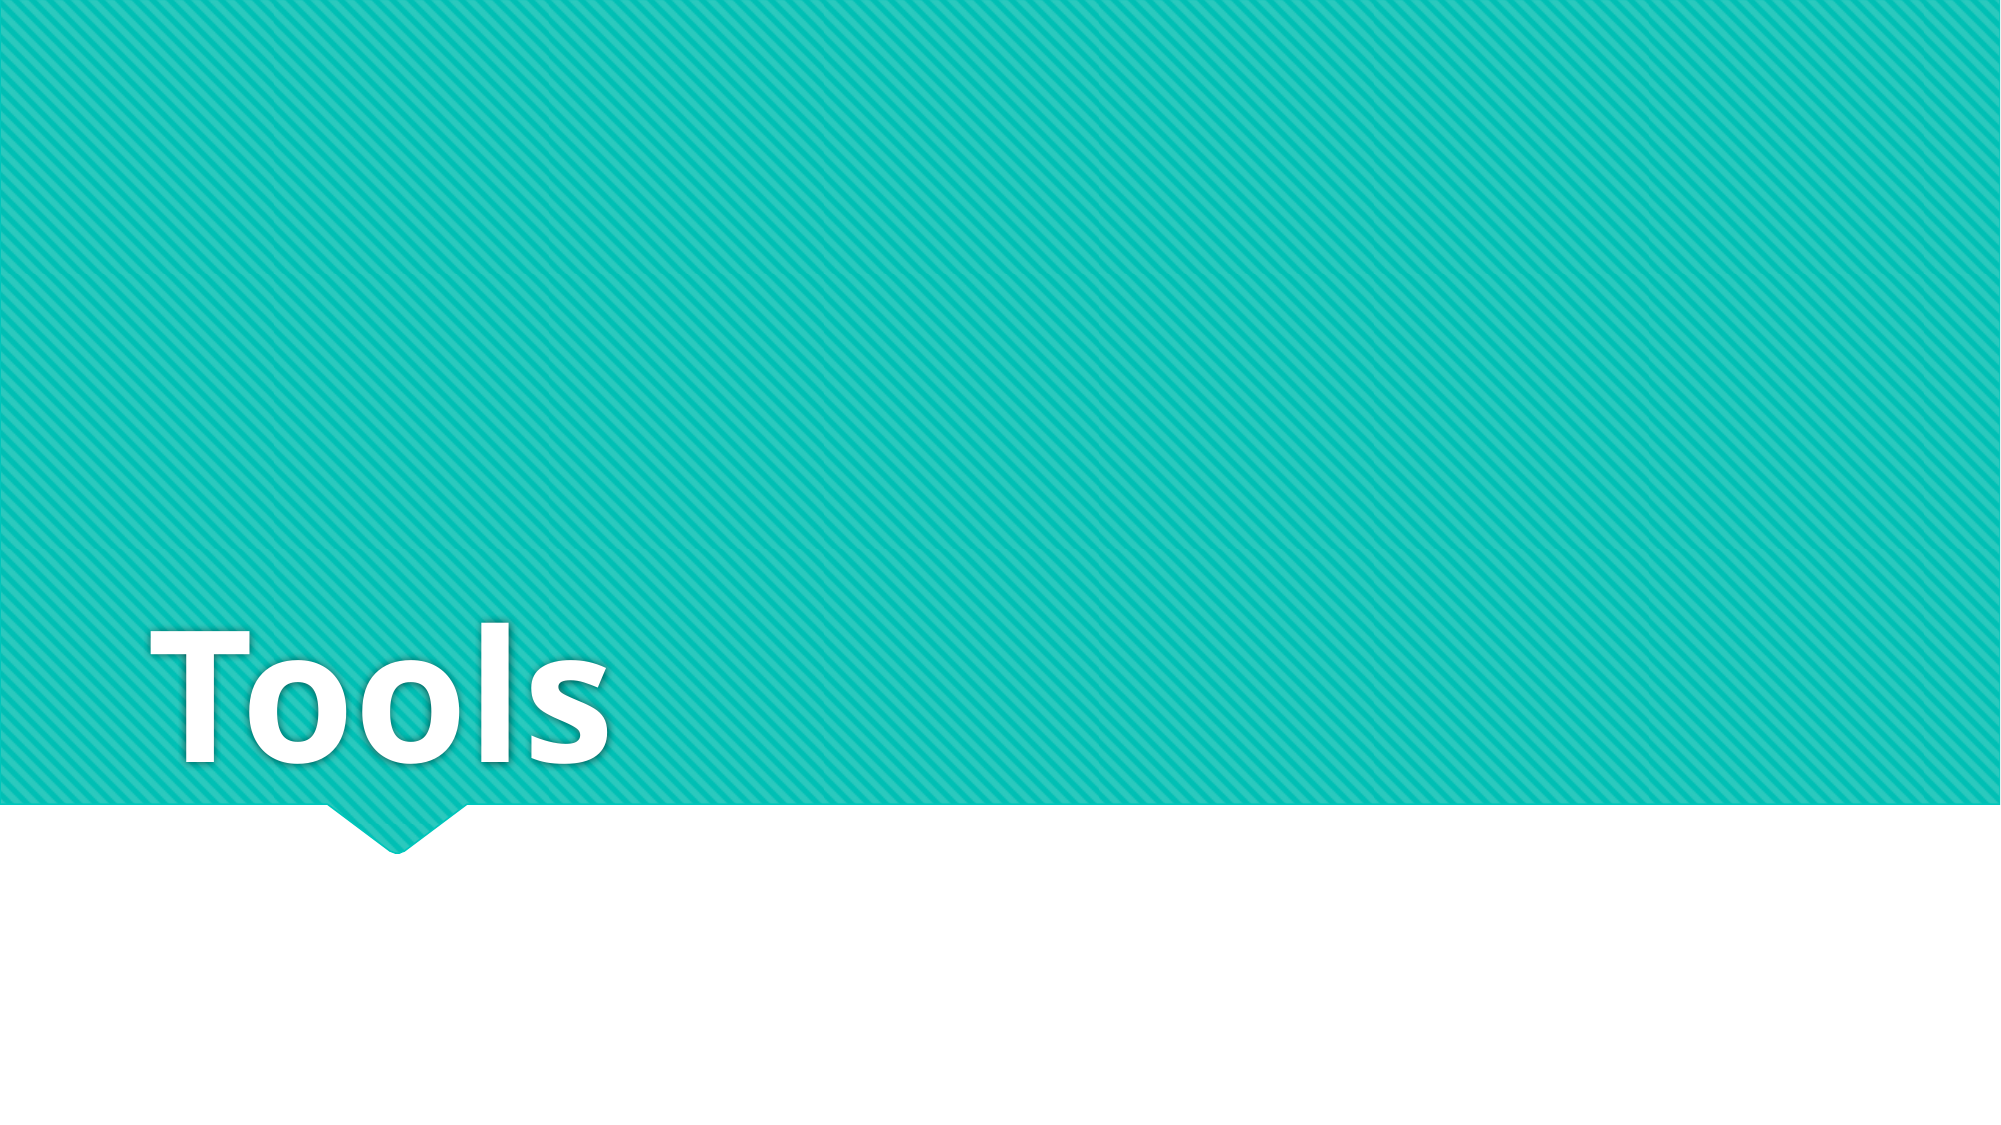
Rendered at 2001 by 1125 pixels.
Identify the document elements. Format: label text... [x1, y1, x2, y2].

title Tools [132, 318, 1868, 807]
